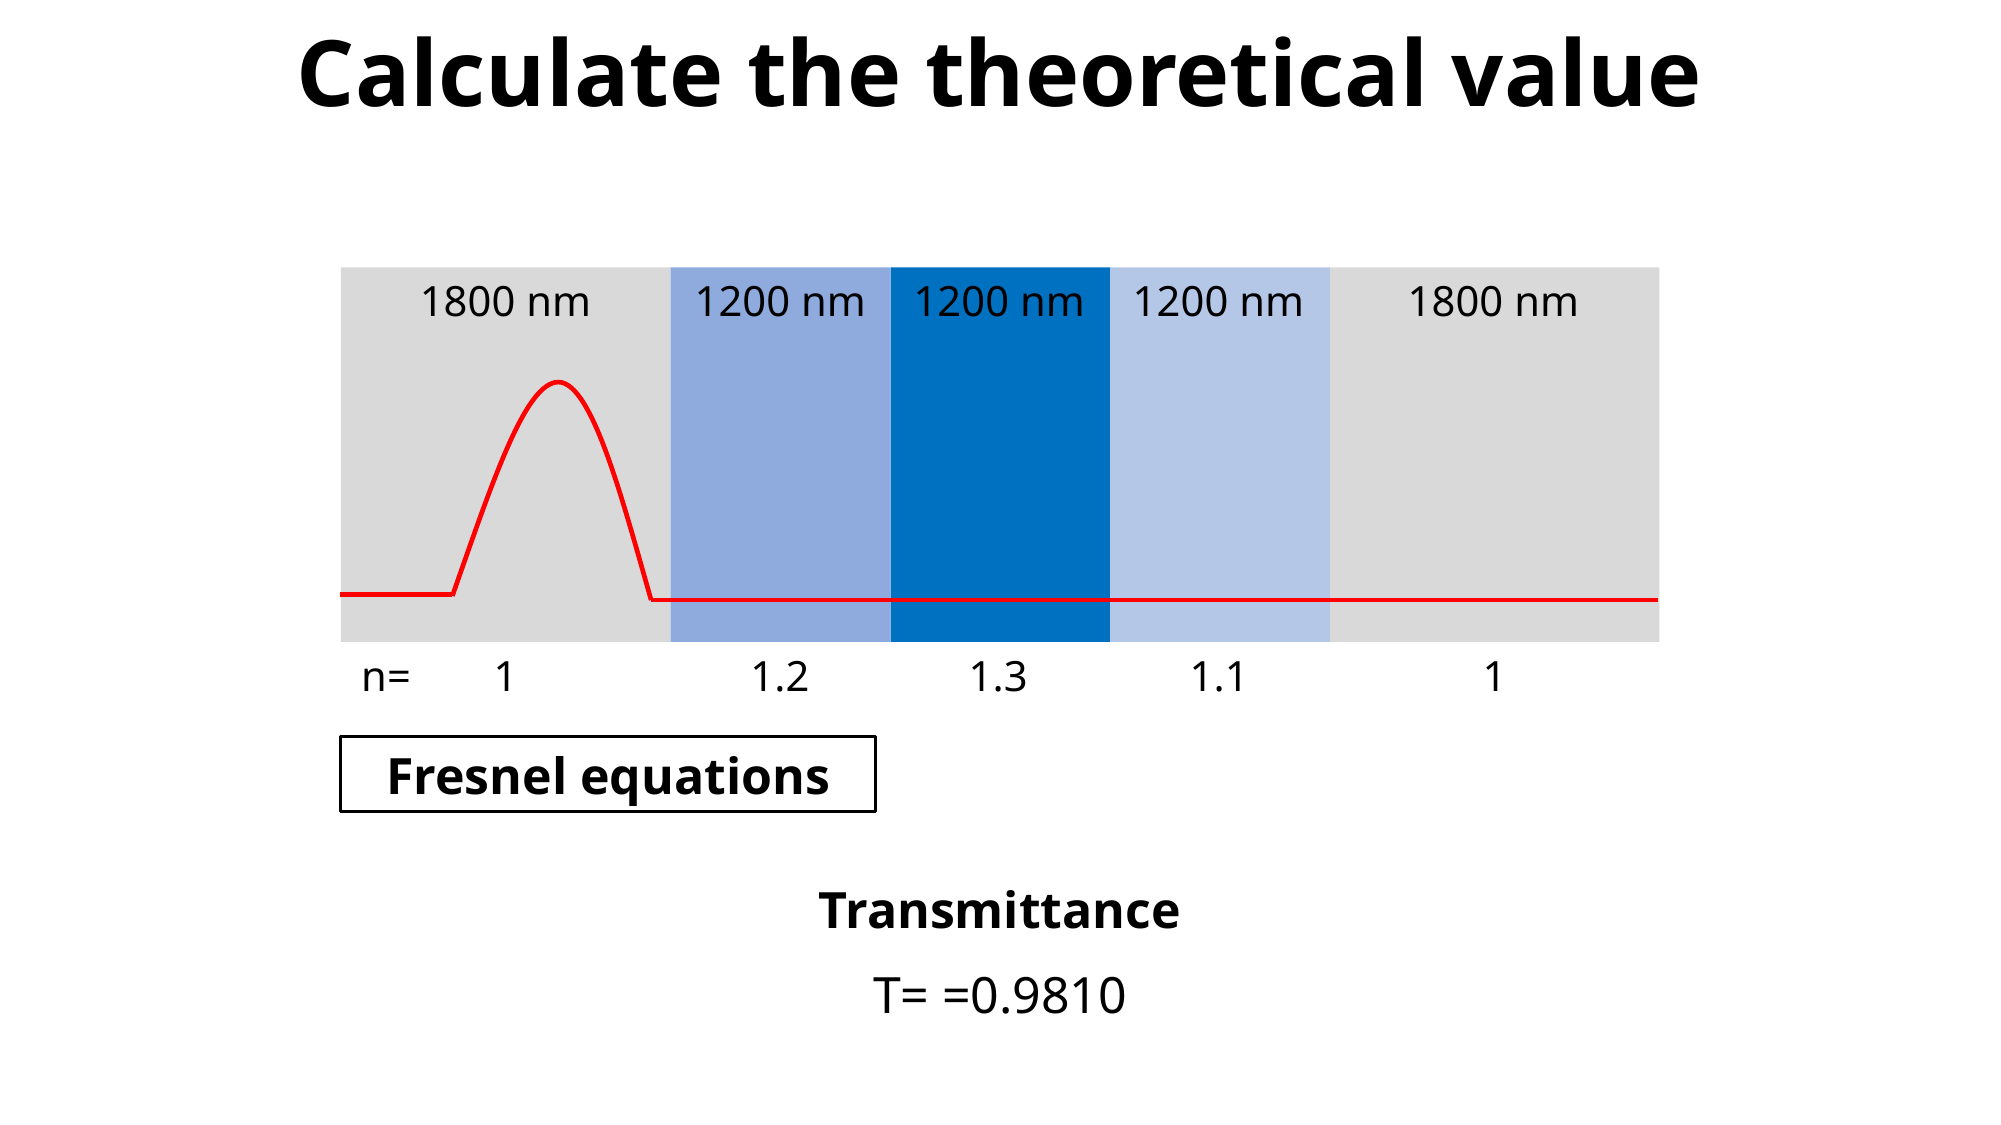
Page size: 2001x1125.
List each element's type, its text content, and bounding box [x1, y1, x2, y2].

text_box Calculate the theoretical value [0, 0, 2000, 133]
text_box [340, 267, 1660, 709]
text_box Fresnel equations [340, 736, 876, 812]
